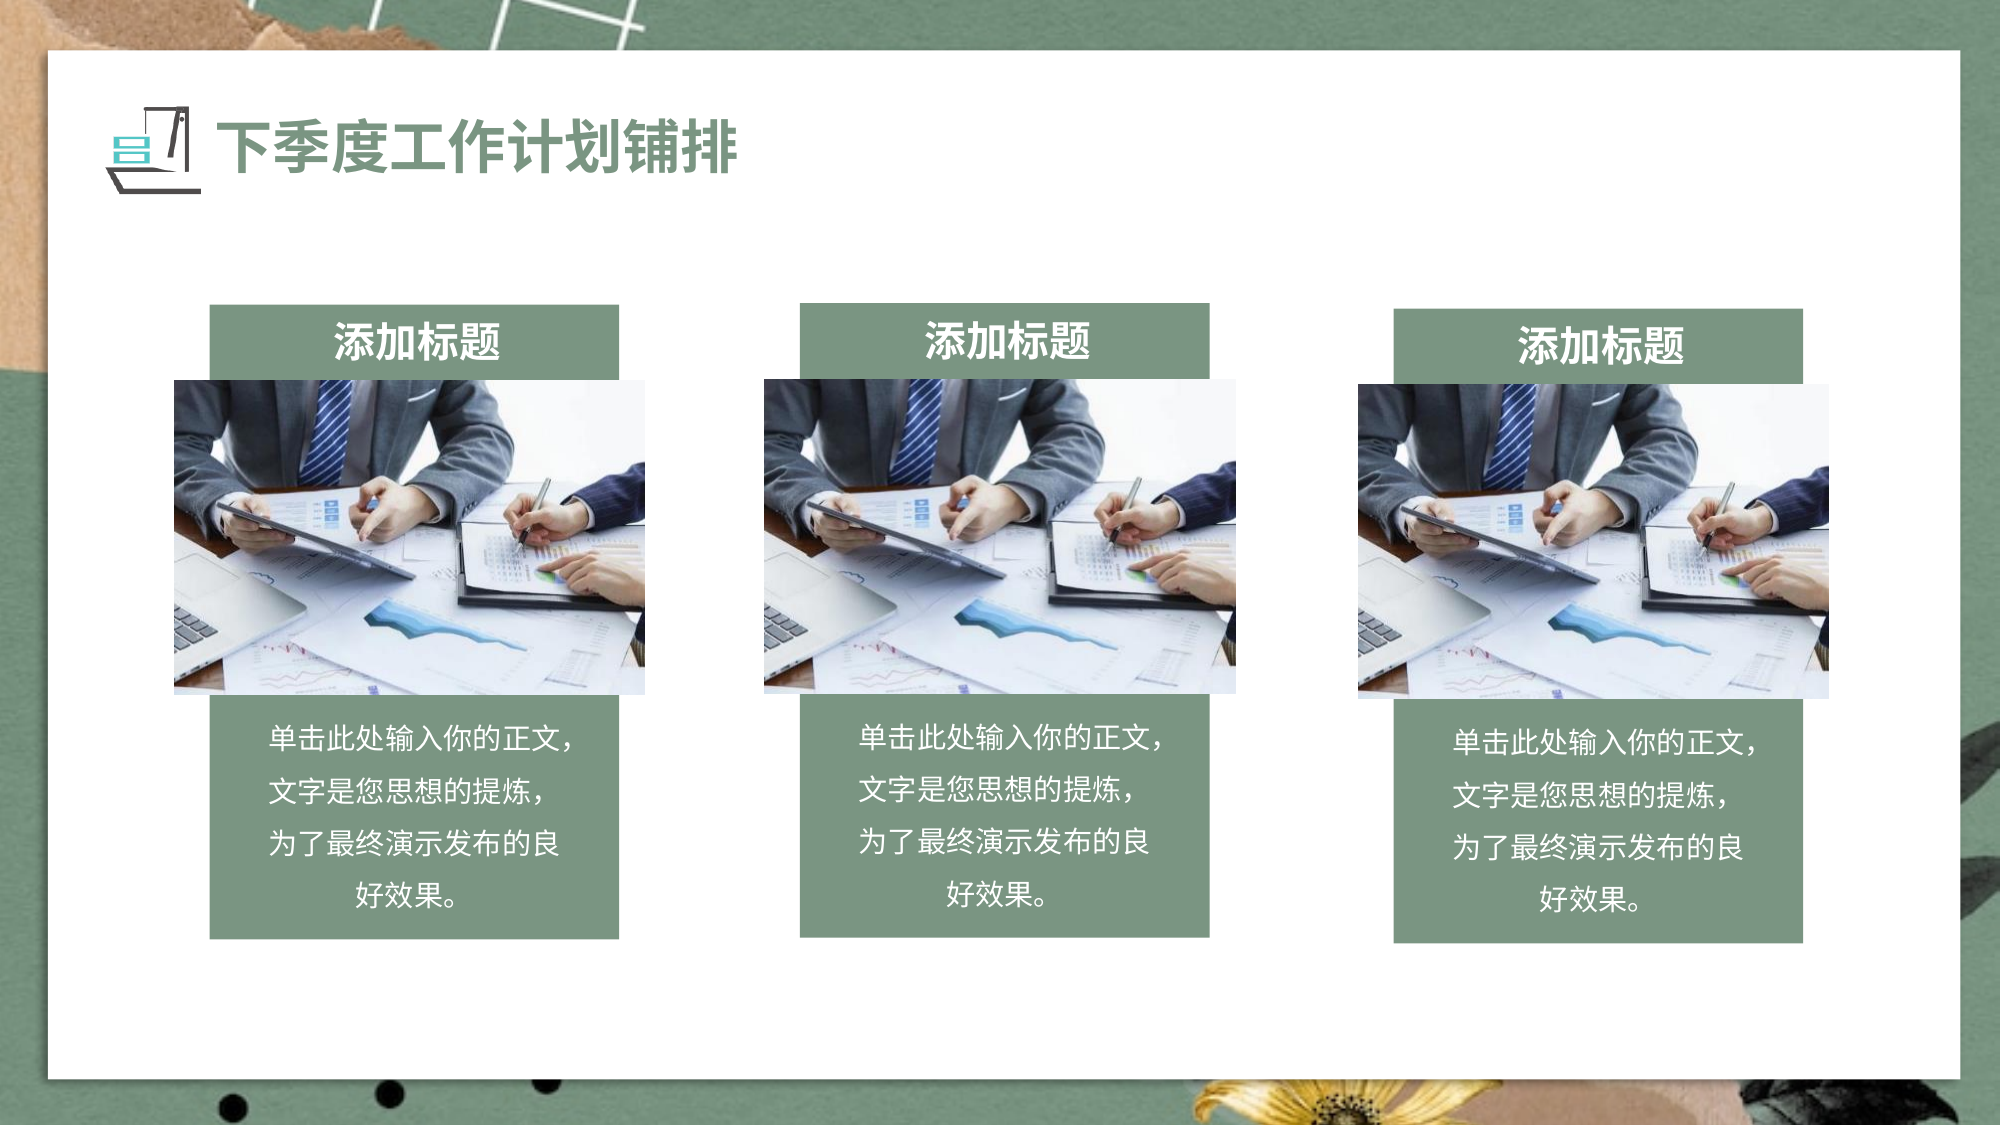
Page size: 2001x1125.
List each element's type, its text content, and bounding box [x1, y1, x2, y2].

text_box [174, 304, 645, 940]
picture [0, 0, 2000, 1125]
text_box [764, 303, 1236, 938]
text_box 下季度工作计划铺排 [200, 102, 926, 188]
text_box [1358, 308, 1829, 944]
